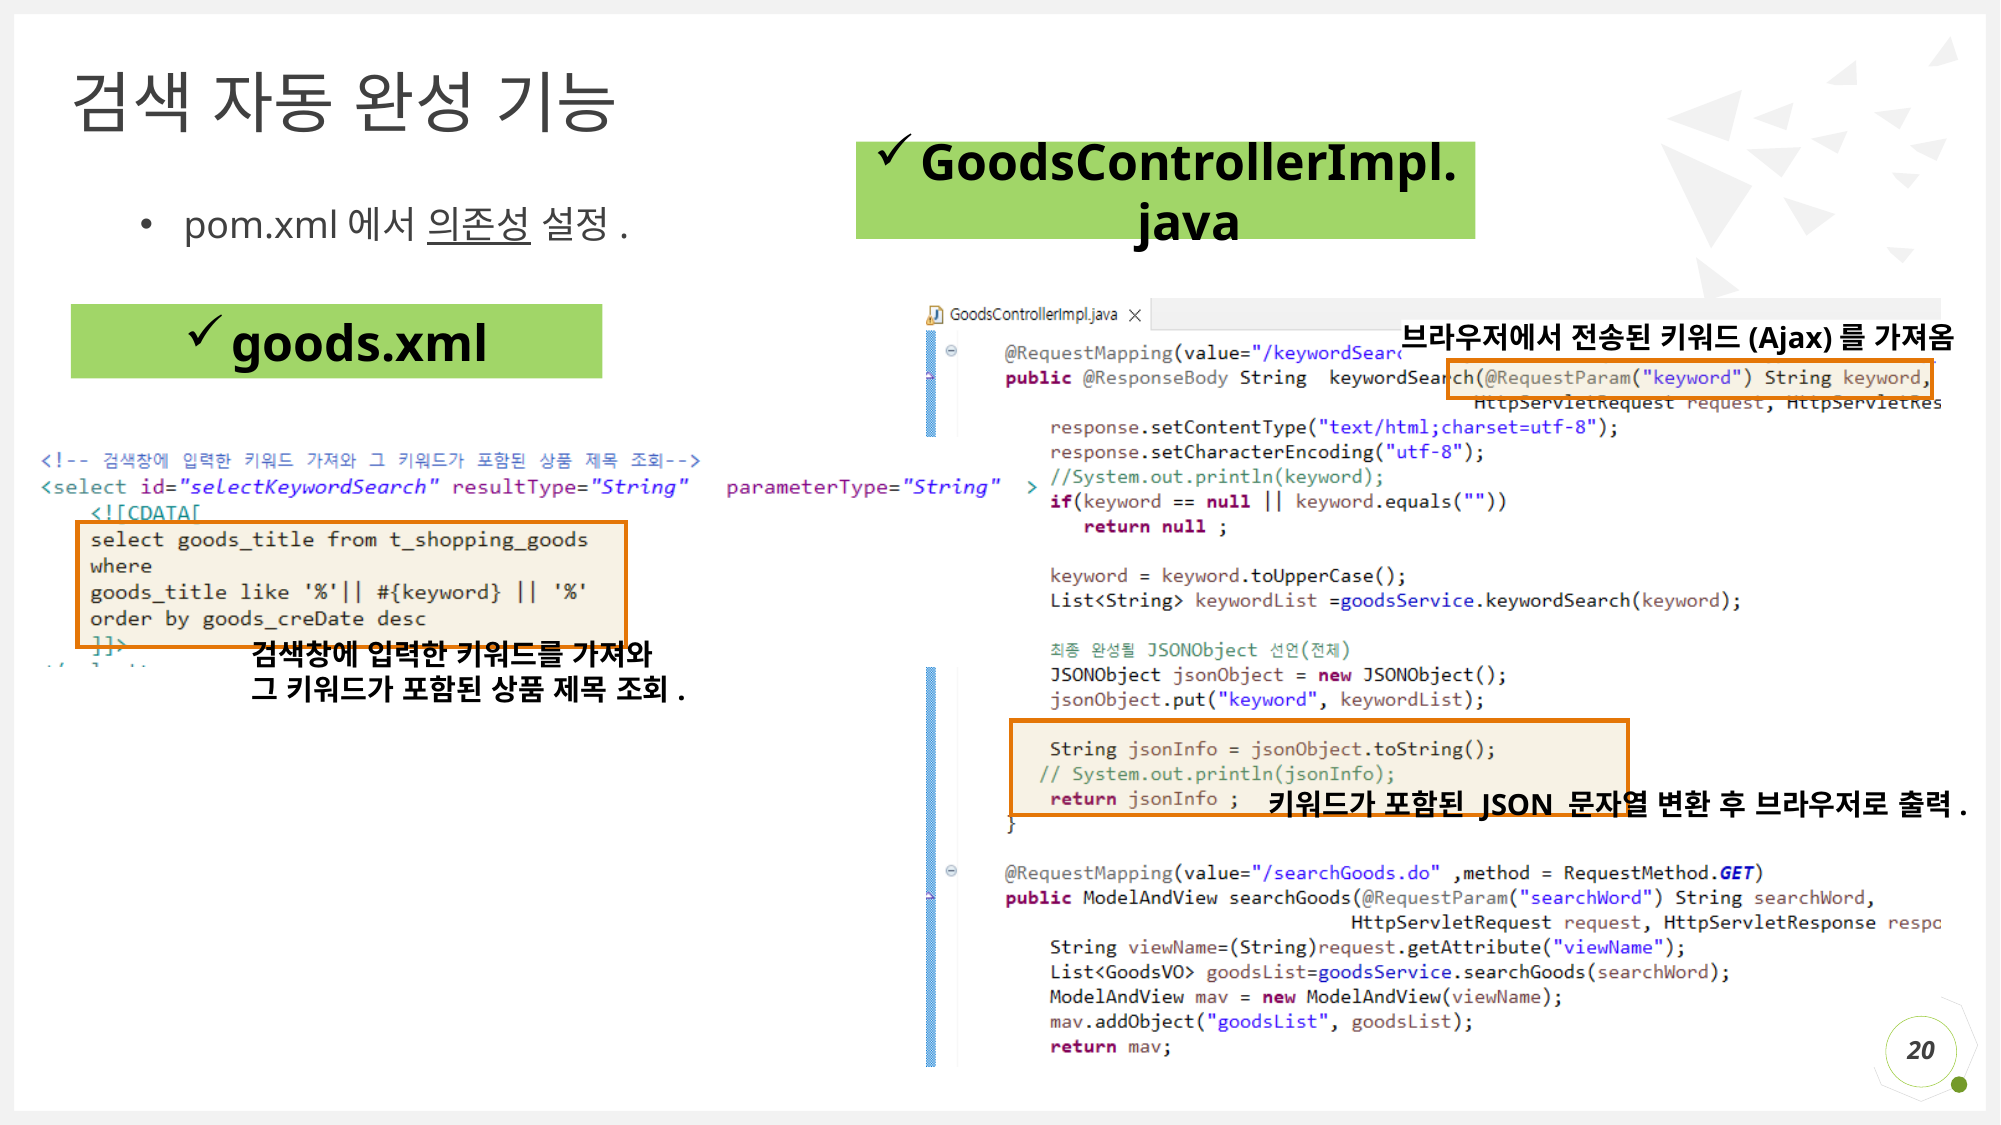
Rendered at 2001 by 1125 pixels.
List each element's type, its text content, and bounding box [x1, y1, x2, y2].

slide_number 20 [1889, 1022, 1957, 1088]
text_box GoodsControllerImpl.java [855, 141, 1476, 240]
text_box goods.xml [70, 303, 604, 379]
title 검색 자동 완성 기능 [70, 70, 1932, 142]
picture [21, 298, 1941, 1067]
text_box 검색창에 입력한 키워드를 가져와 그 키워드가 포함된 상품 제목 조회. [251, 667, 608, 705]
text_box 브라우저에서 전송된 키워드(Ajax)를 가져옴 [1941, 319, 1971, 362]
list pom.xml에서 의존성 설정. [139, 201, 2000, 970]
